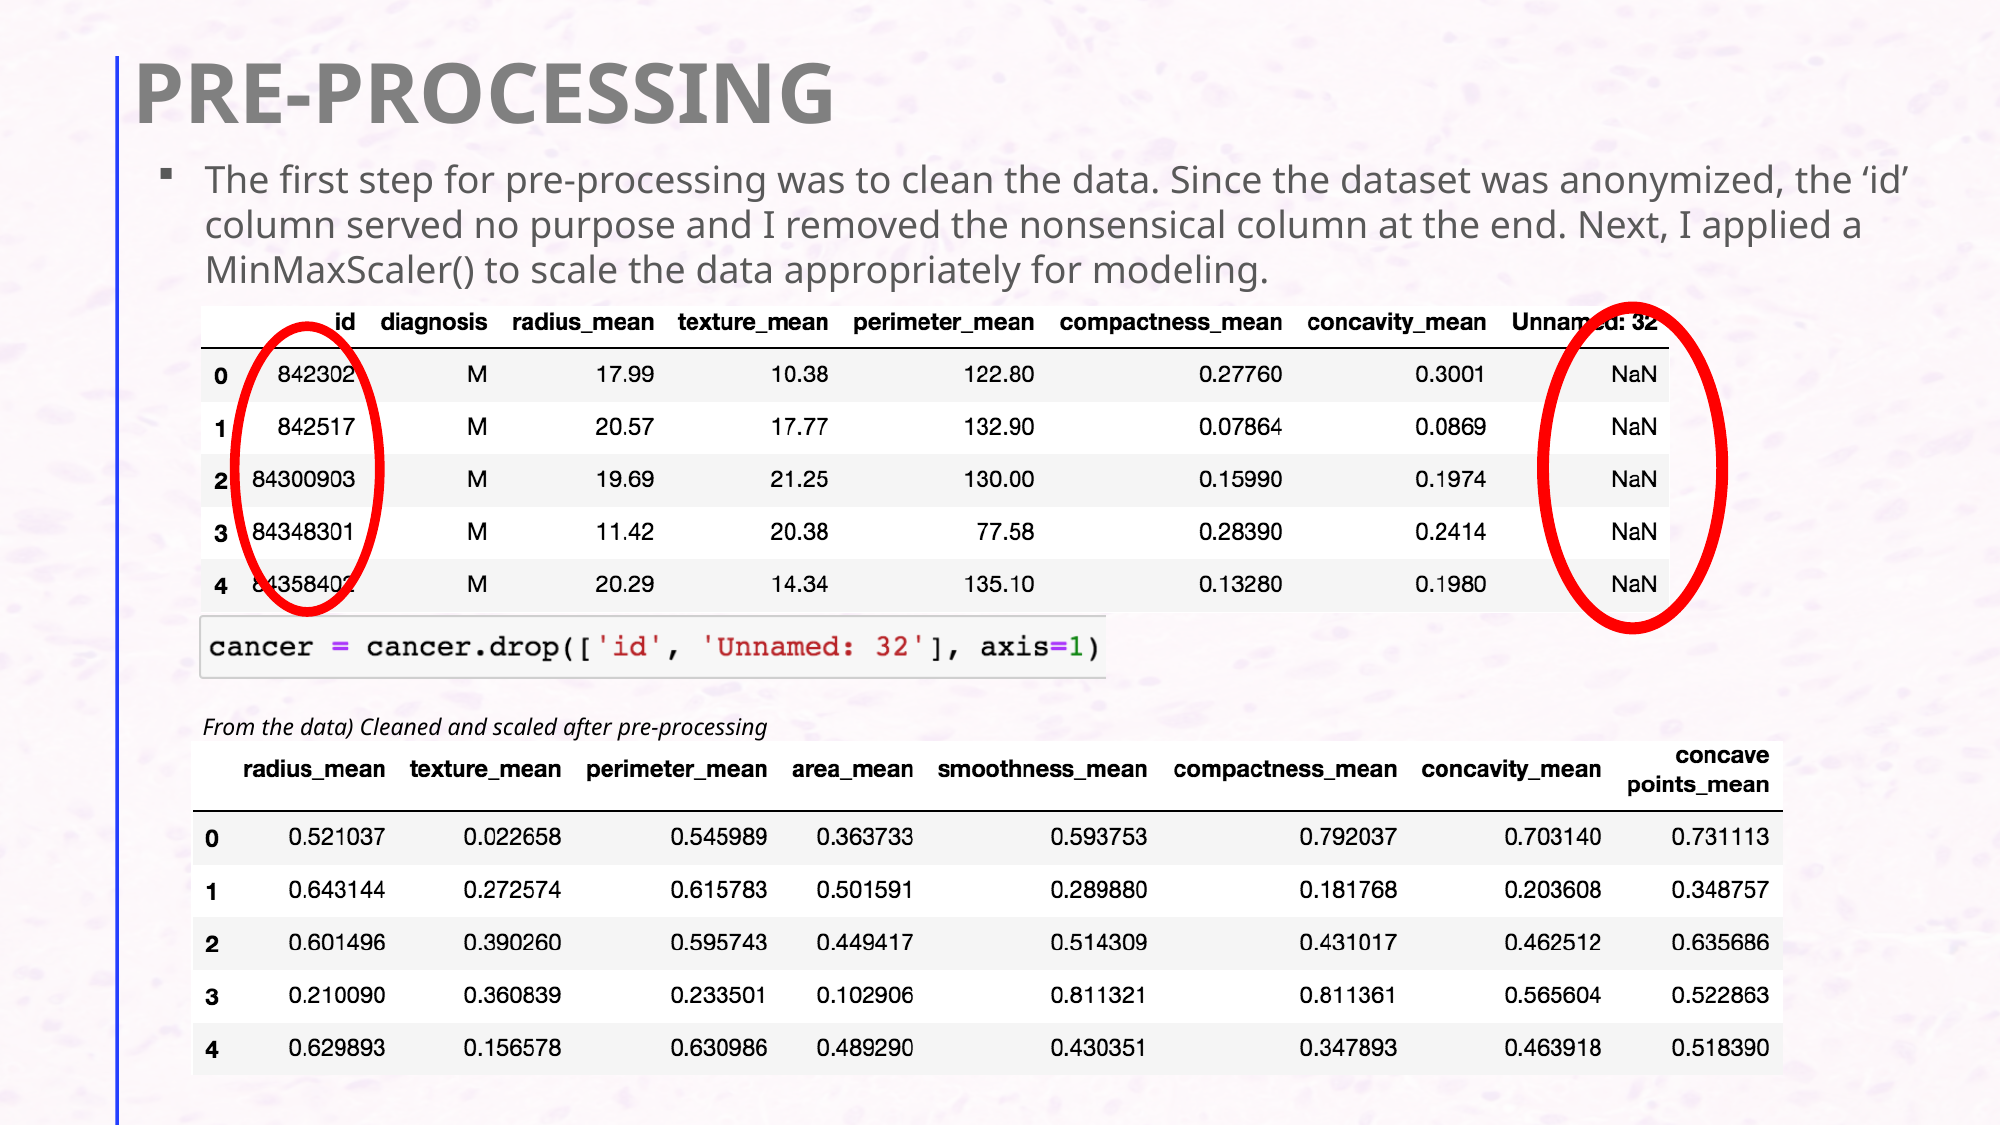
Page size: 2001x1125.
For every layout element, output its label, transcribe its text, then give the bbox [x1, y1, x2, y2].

text_box [1584, 313, 1730, 636]
picture [191, 741, 1783, 1075]
text_box The first step for pre-processing was to clean the data. Since the dataset was anonymized, the ‘id’ column served no purpose and I removed the nonsensical column at the end. Next, I applied a MinMaxScaler() to scale the data appropriately for modeling. [142, 148, 1943, 299]
picture [201, 306, 1670, 613]
text_box [1608, 300, 1658, 306]
text_box From the data) Cleaned and scaled after pre-processing [187, 705, 1830, 748]
picture [199, 615, 1106, 679]
title Pre-processing [117, 23, 1469, 149]
